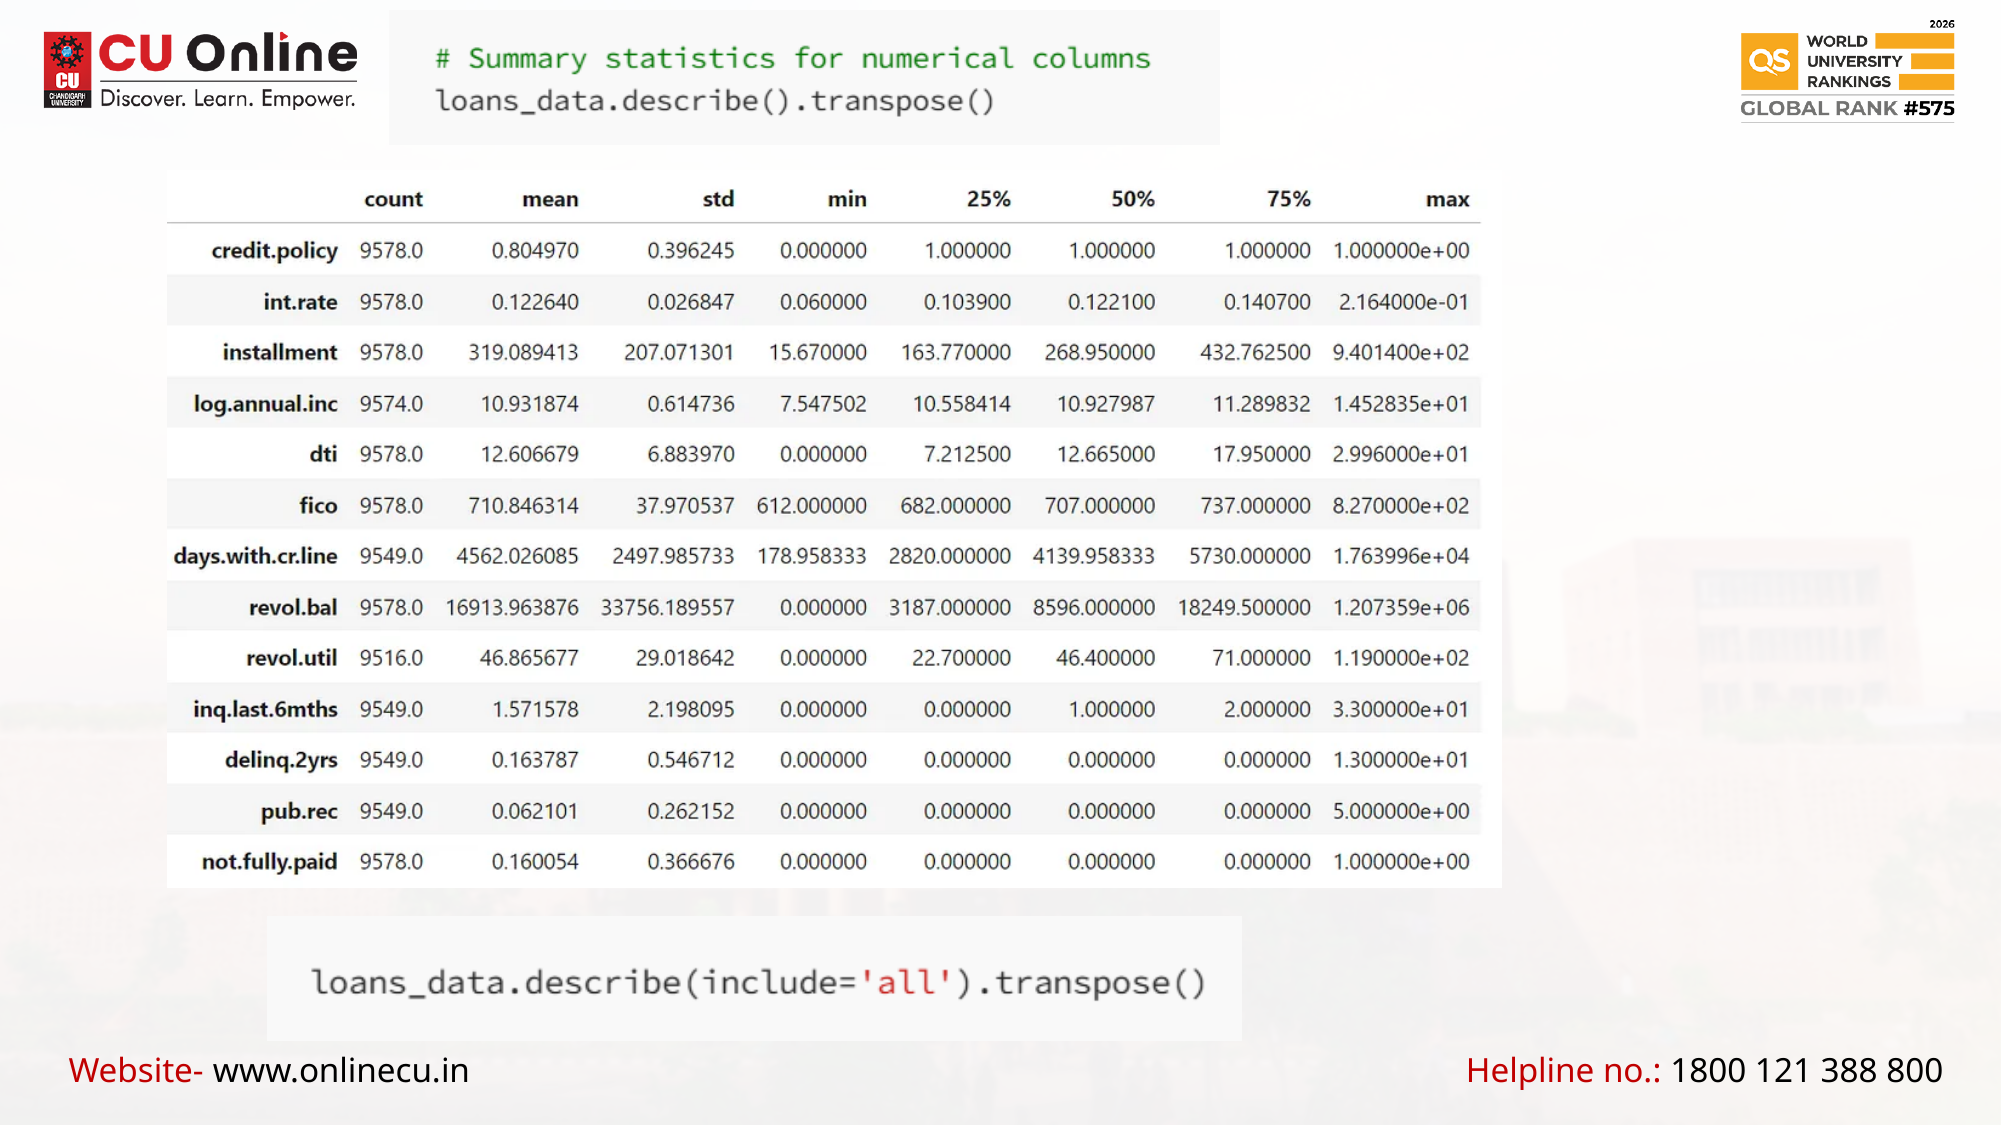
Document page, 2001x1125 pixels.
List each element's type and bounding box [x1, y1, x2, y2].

picture [166, 169, 1503, 888]
picture [43, 9, 1220, 146]
picture [267, 916, 1243, 1041]
picture [1673, 20, 2001, 123]
